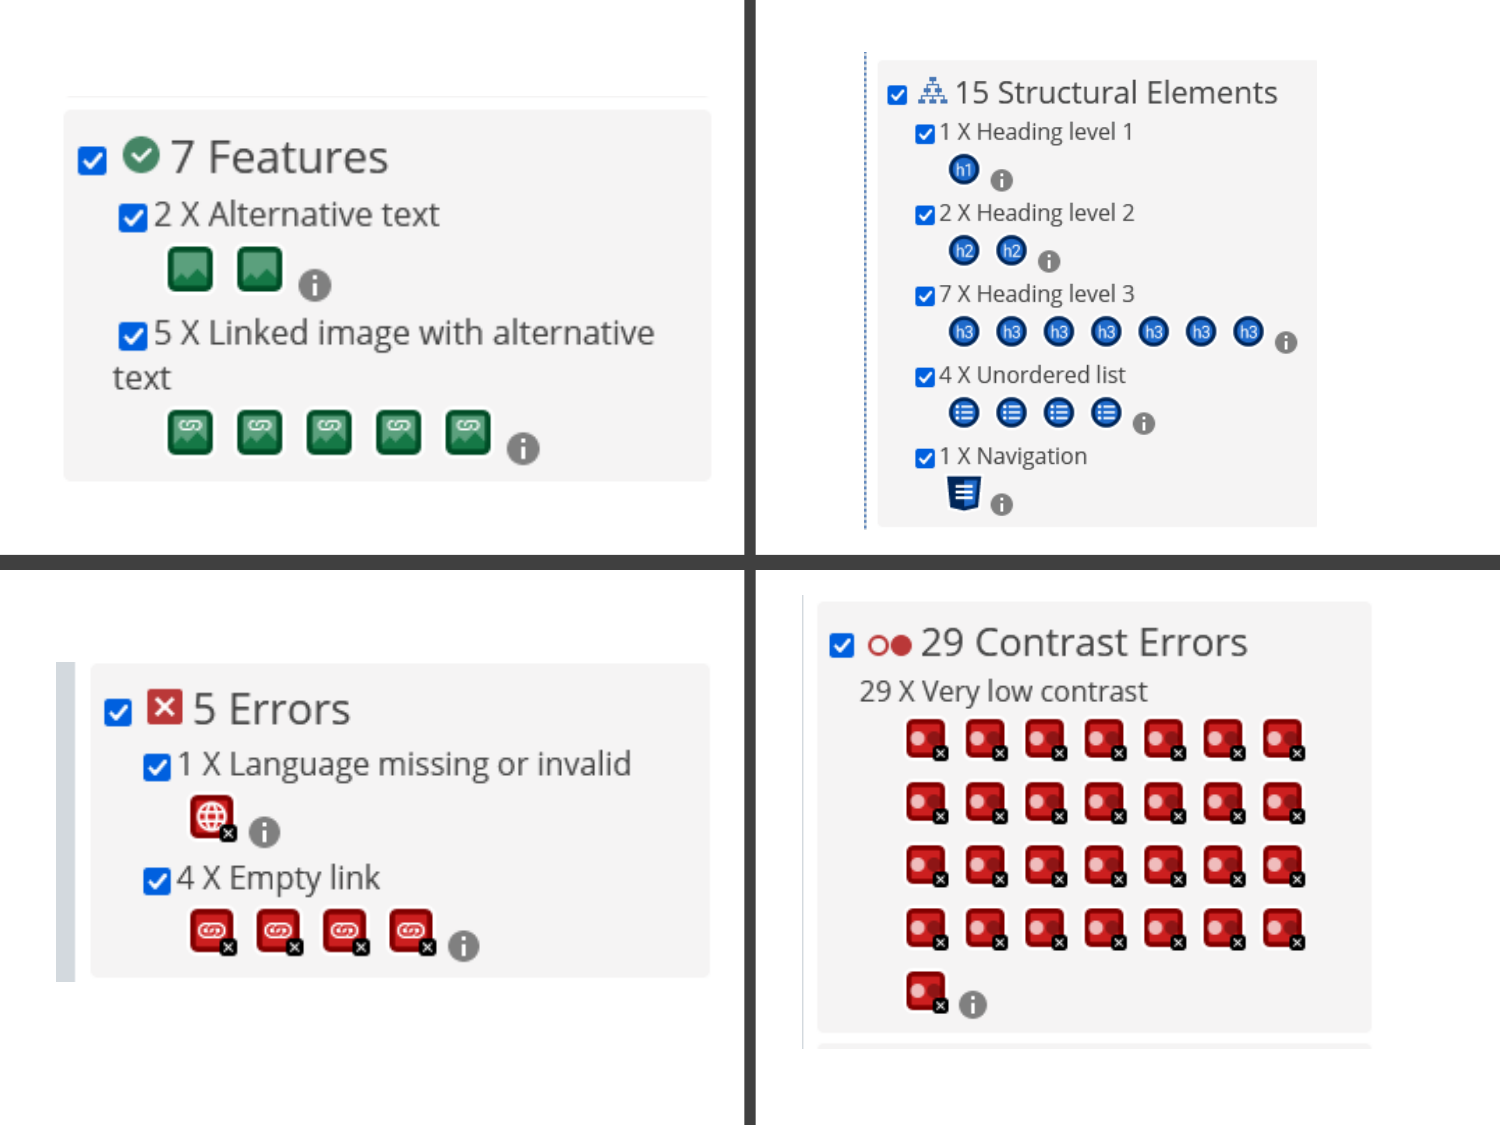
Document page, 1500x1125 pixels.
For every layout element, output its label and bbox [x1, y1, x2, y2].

picture [863, 52, 1318, 530]
picture [801, 595, 1380, 1049]
text_box [742, 572, 758, 1125]
picture [55, 95, 725, 487]
text_box [742, 0, 758, 553]
picture [55, 662, 725, 982]
text_box [0, 553, 745, 572]
text_box [744, 553, 1500, 572]
